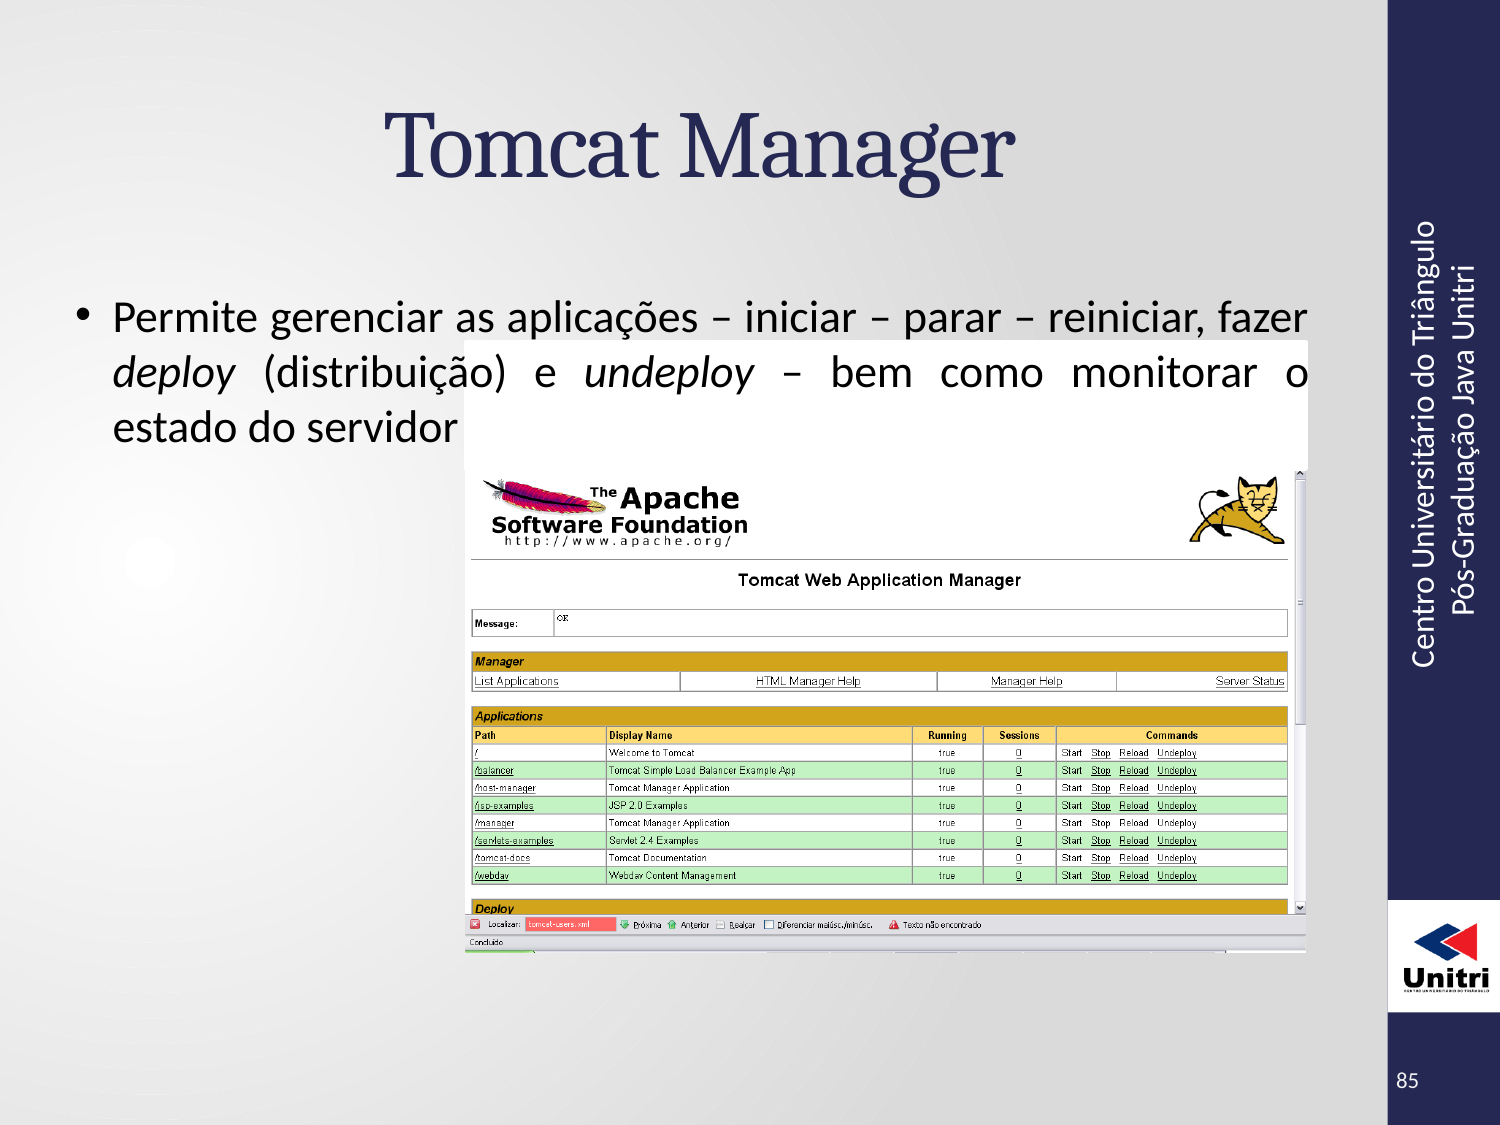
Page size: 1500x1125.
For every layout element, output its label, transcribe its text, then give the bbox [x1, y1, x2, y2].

picture [465, 341, 1307, 954]
list Permite gerenciar as aplicações – iniciar – parar – reiniciar, fazer deploy (distribuição) e undeploy – bem como monitorar o estado do servidor [41, 278, 1325, 1050]
text_box 85 [1381, 1058, 1500, 1101]
title Tomcat Manager [75, 45, 1325, 233]
text_box Centro Universitário do Triângulo Pós-Graduação Java Unitri [1393, 0, 1488, 882]
picture [1381, 902, 1500, 1010]
